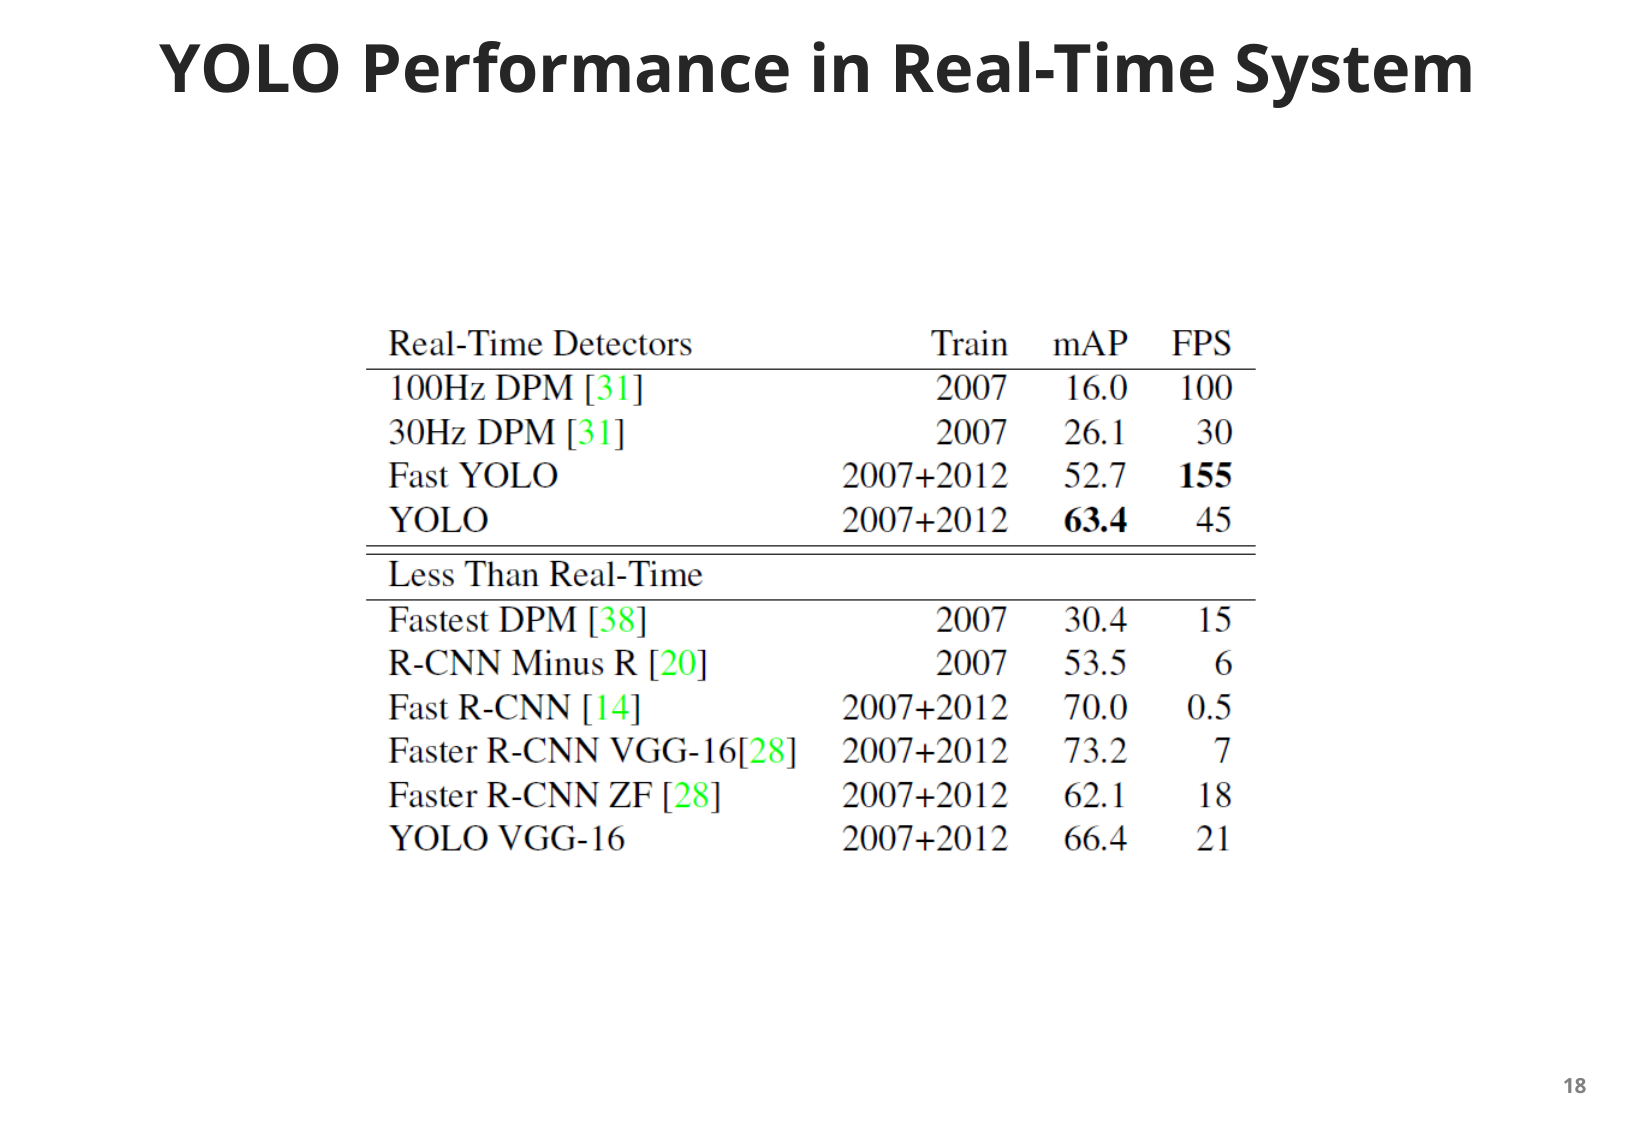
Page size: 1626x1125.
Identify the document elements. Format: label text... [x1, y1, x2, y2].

picture [365, 293, 1257, 871]
title YOLO Performance in Real-Time System [0, 18, 1625, 114]
